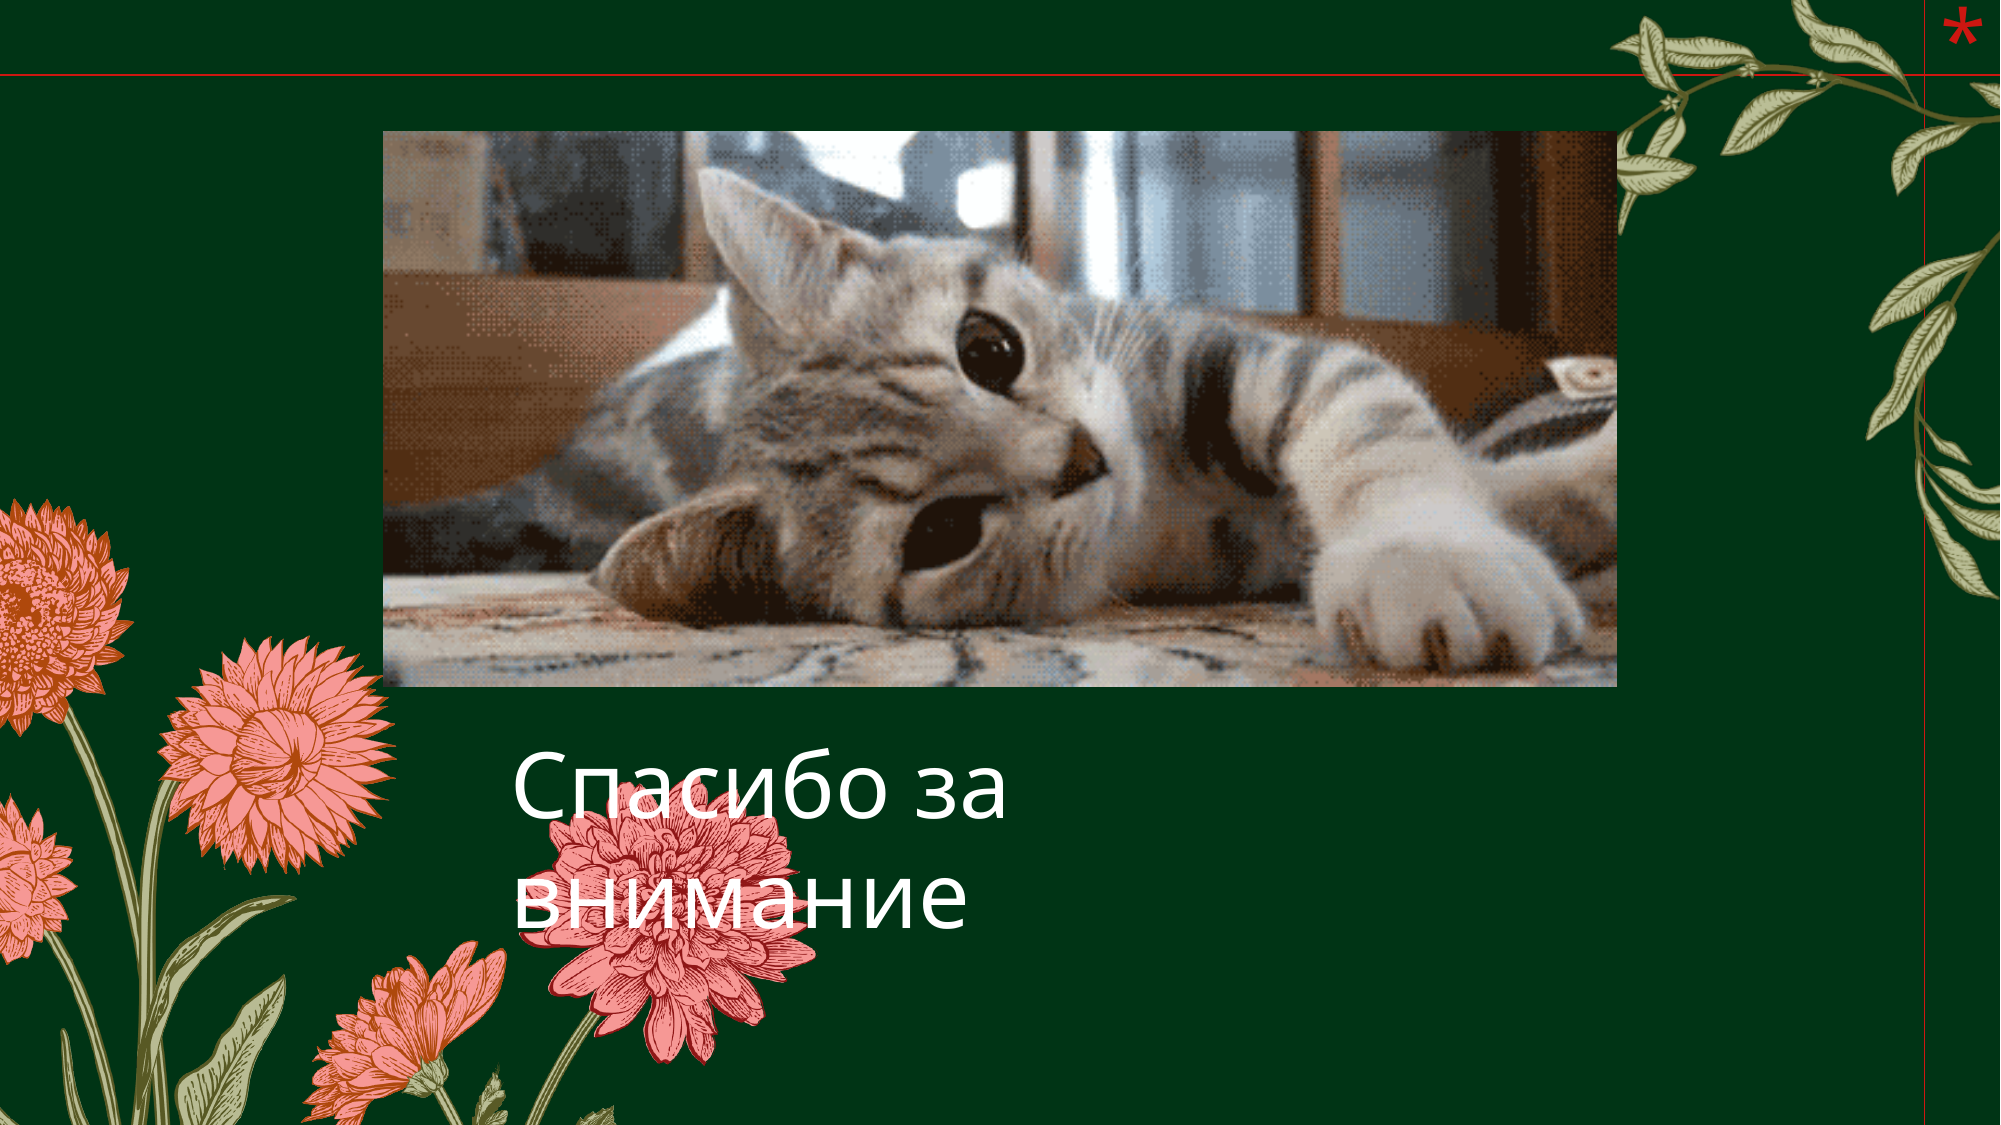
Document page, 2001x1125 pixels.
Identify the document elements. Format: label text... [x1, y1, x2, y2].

picture [0, 0, 2000, 1125]
text_box Спасибо за внимание [495, 719, 1505, 955]
